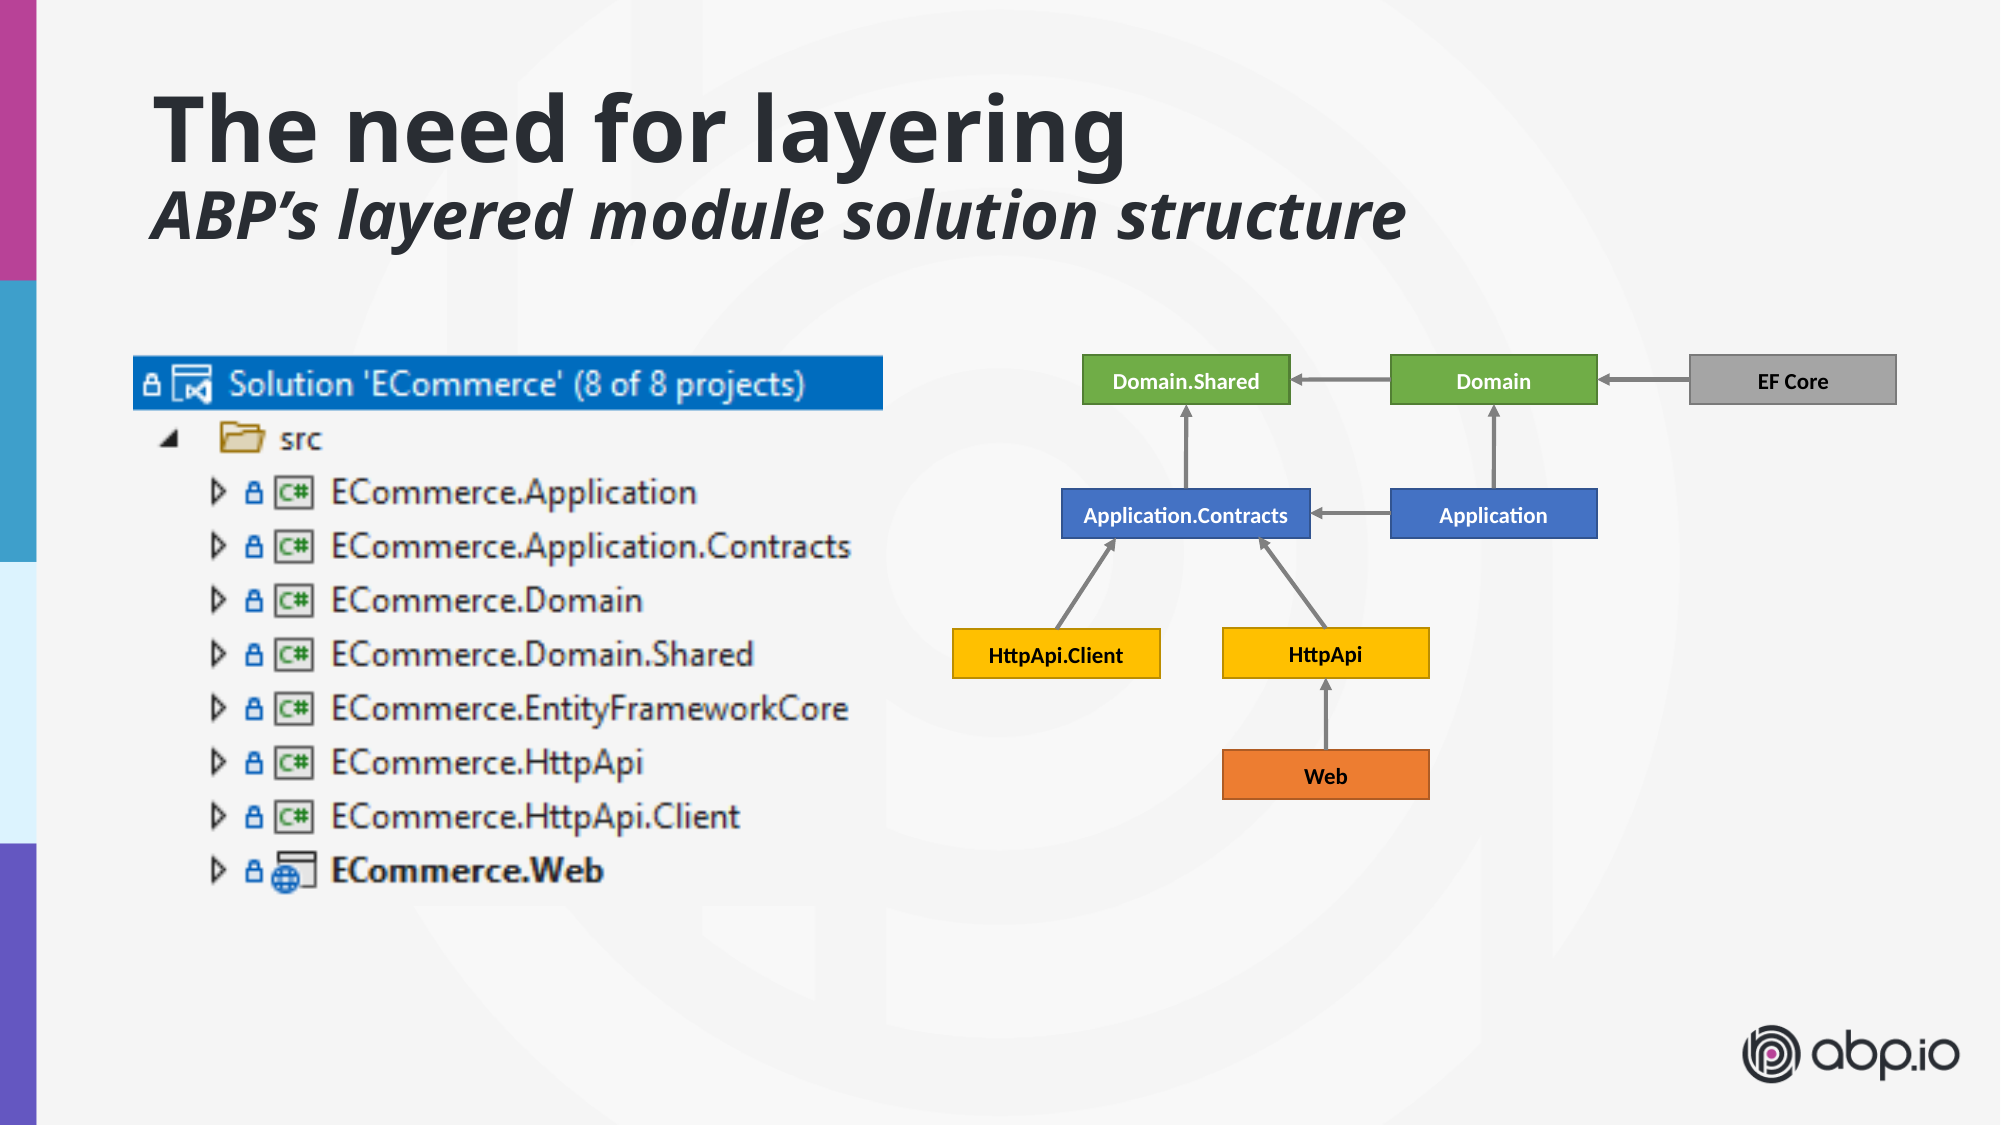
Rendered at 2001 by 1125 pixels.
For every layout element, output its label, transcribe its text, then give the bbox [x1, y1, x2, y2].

text_box HttpApi.Client [952, 628, 1161, 679]
text_box EF Core [1689, 354, 1897, 405]
text_box HttpApi [1222, 627, 1430, 679]
text_box Application [1390, 488, 1598, 539]
text_box Web [1222, 749, 1430, 800]
text_box Application.Contracts [1061, 488, 1311, 539]
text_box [1258, 536, 1326, 629]
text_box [1056, 537, 1116, 630]
picture [0, 0, 2001, 1125]
title The need for layering ABP’s layered module solution structure [137, 59, 1863, 278]
text_box Domain.Shared [1082, 354, 1291, 405]
text_box Domain [1390, 354, 1598, 405]
